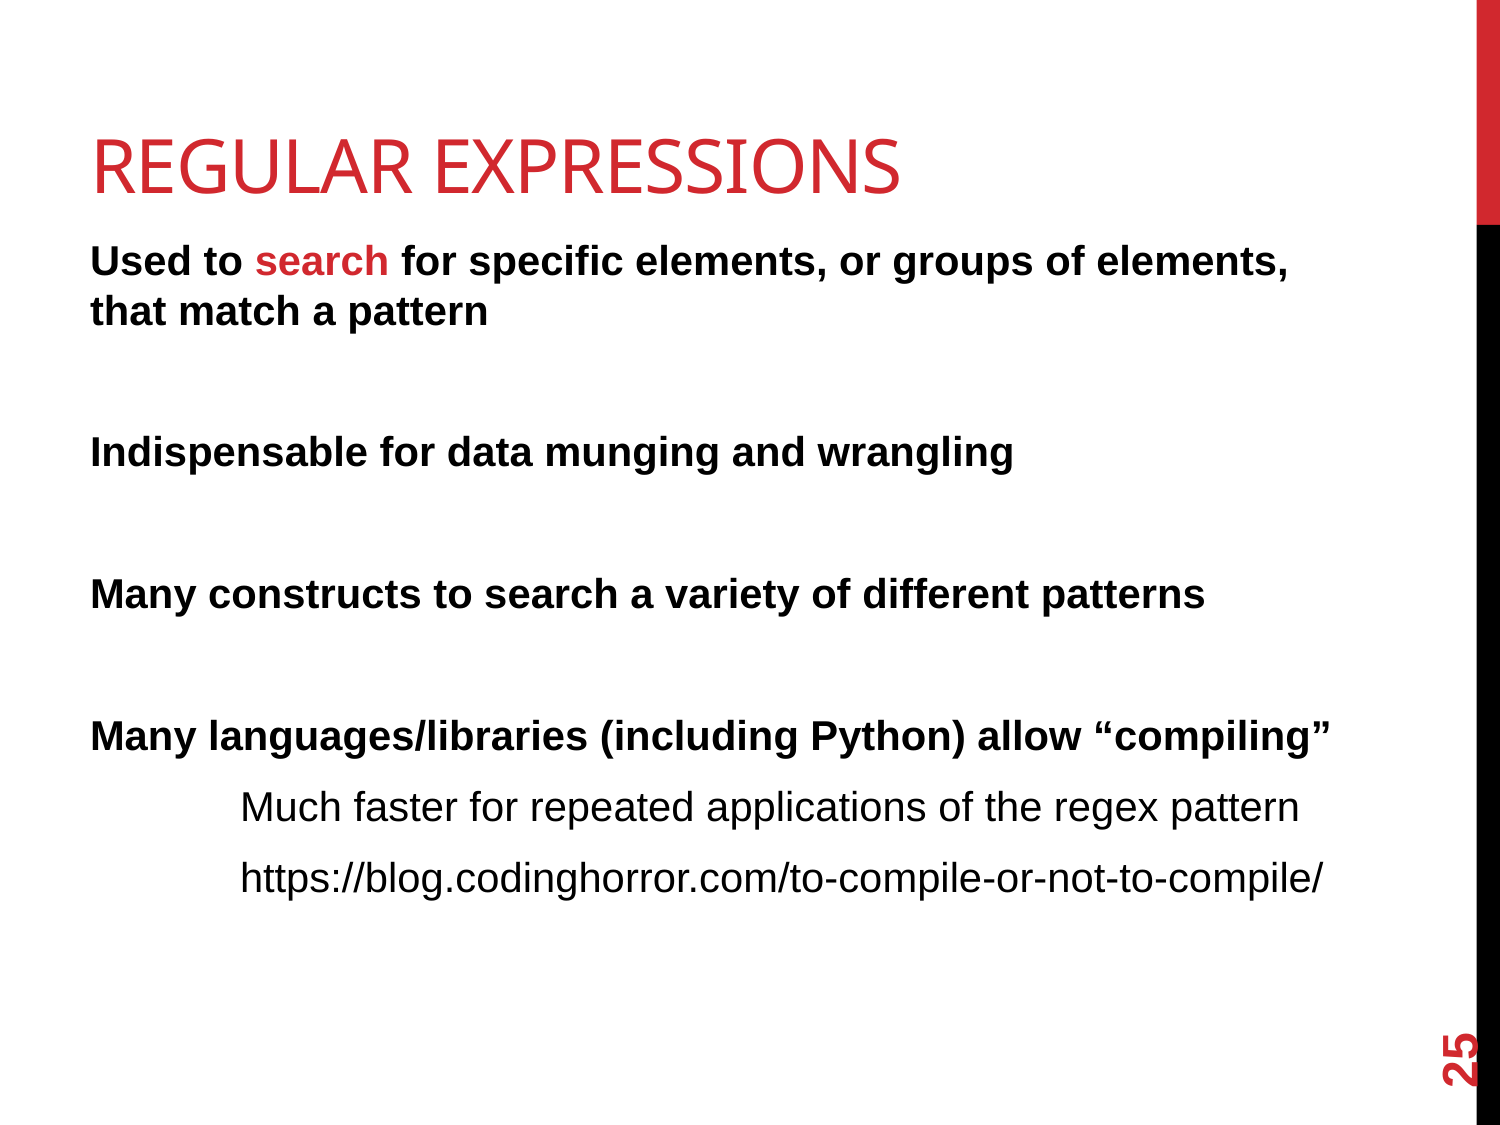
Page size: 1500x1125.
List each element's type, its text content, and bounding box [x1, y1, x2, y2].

title Regular Expressions [75, 64, 1178, 217]
slide_number 25 [1427, 887, 1488, 1104]
list Used to search for specific elements, or groups of elements, that match a pattern Indispensable for data munging and wrangling Many constructs to search a variety of different patterns Many languages/libraries (including Python) allow “compiling” Much faster for repeated applications of the regex pattern https://blog.codinghorror.com/to-compile-or-not-to-compile/ [75, 226, 1387, 1053]
